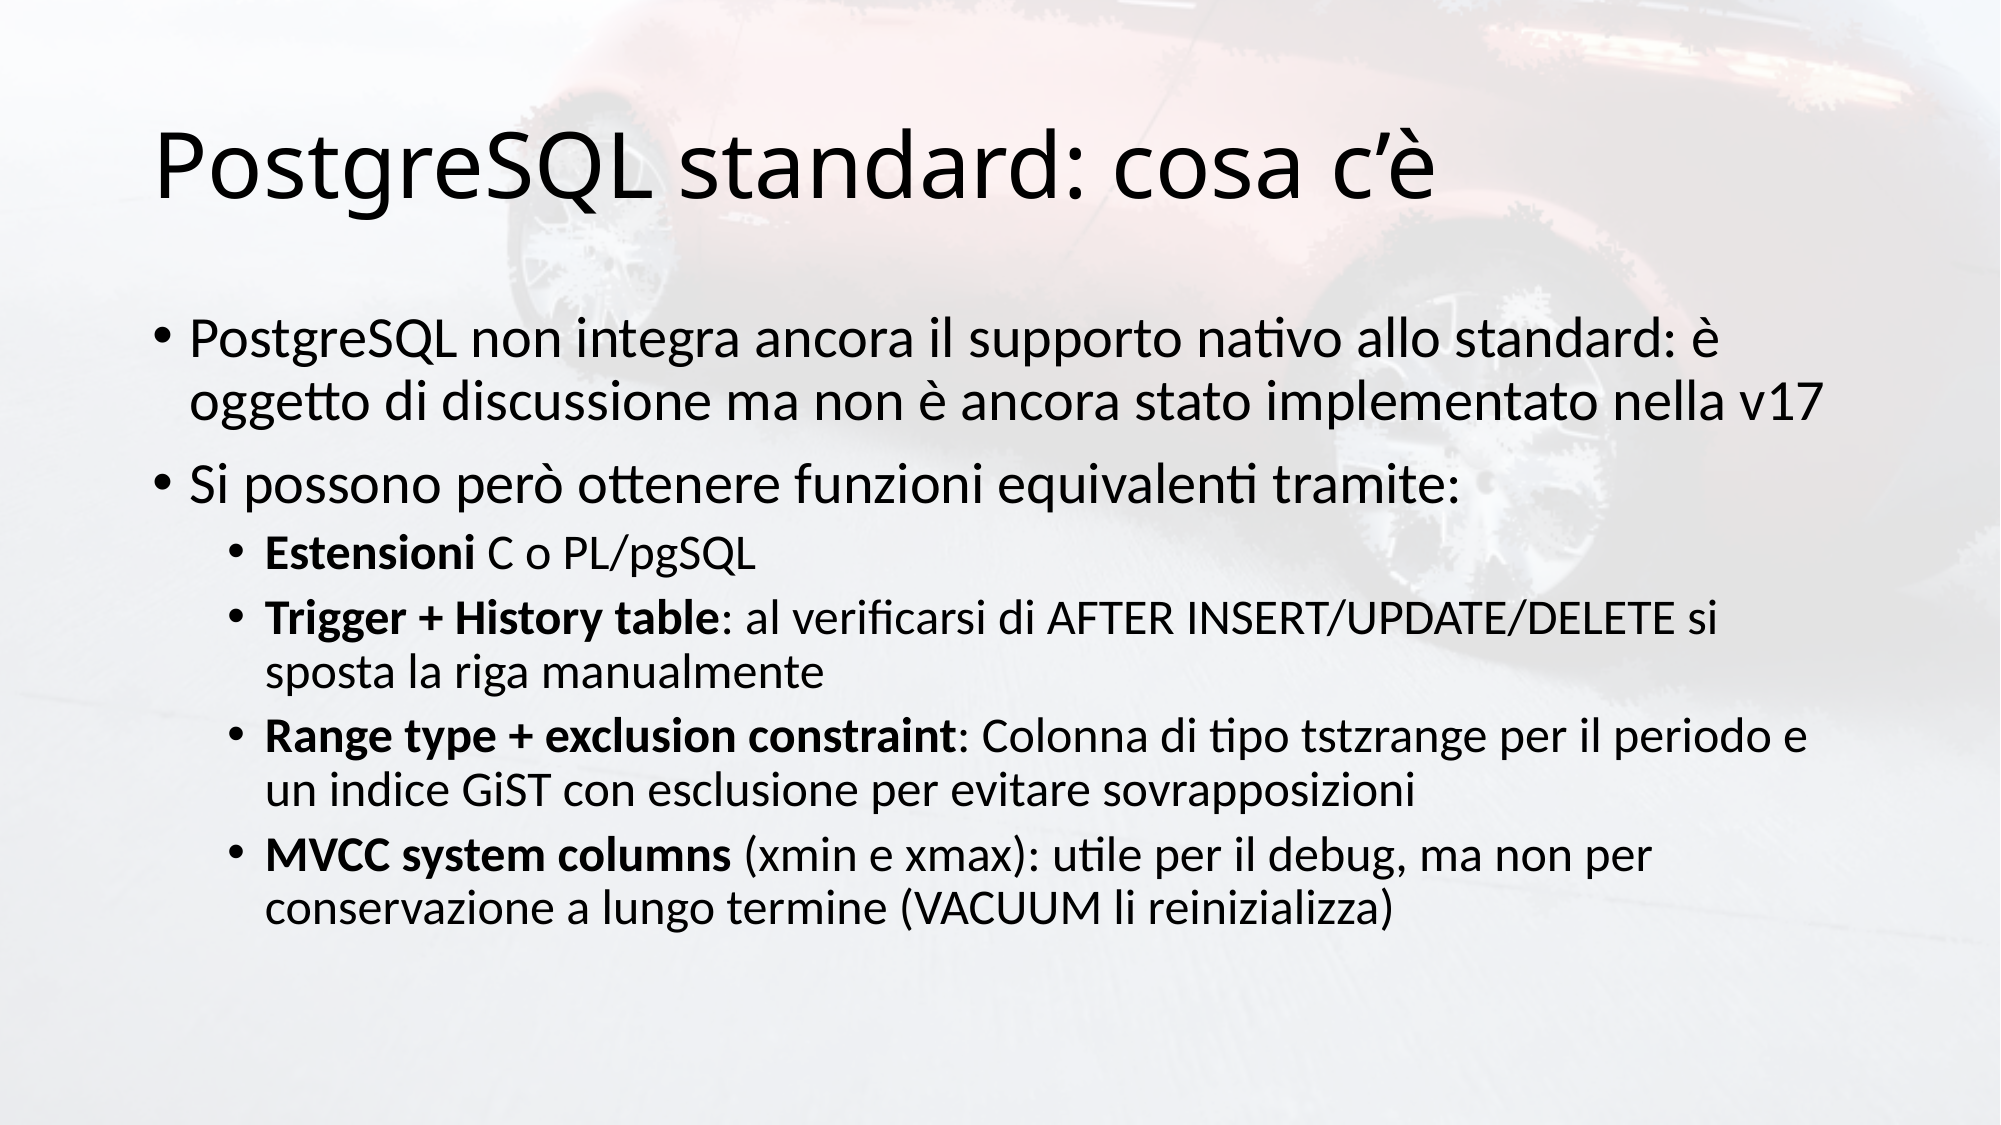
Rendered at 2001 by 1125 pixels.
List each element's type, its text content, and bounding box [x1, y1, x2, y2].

title PostgreSQL standard: cosa c’è [137, 59, 1863, 278]
list PostgreSQL non integra ancora il supporto nativo allo standard: è oggetto di discussione ma non è ancora stato implementato nella v17 Si possono però ottenere funzioni equivalenti tramite: Estensioni C o PL/pgSQL Trigger + History table: al verificarsi di AFTER INSERT/UPDATE/DELETE si sposta la riga manualmente Range type + exclusion constraint: Colonna di tipo tstzrange per il periodo e un indice GiST con esclusione per evitare sovrapposizioni MVCC system columns (xmin e xmax): utile per il debug, ma non per conservazione a lungo termine (VACUUM li reinizializza) [137, 299, 1863, 1014]
